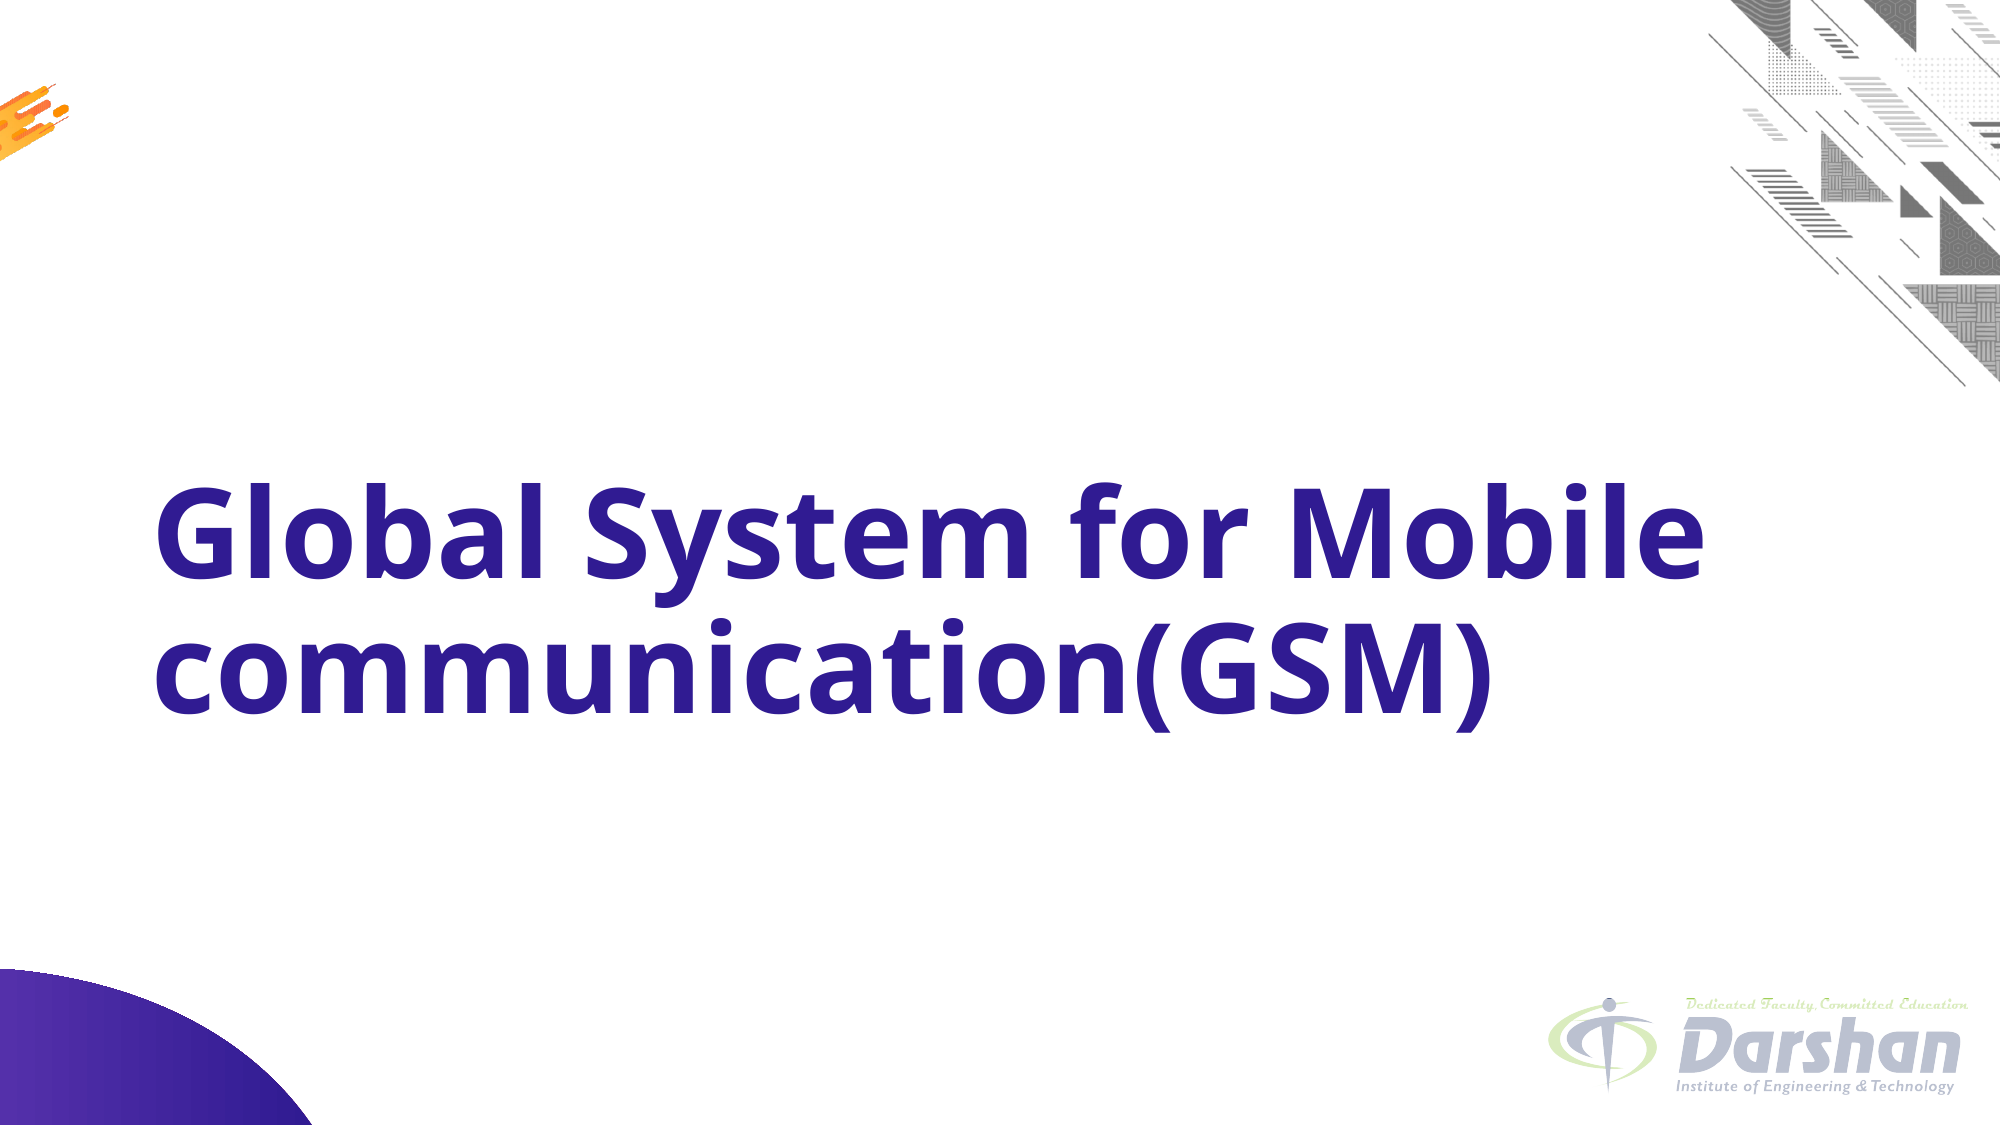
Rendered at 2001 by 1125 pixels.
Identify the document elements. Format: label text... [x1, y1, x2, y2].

title Global System for Mobile communication(GSM) [136, 280, 1862, 749]
table_header In soft handoff, at least one of the links is kept when radio links are added and removed to the mobile station. [1548, 998, 1968, 1095]
picture [0, 65, 90, 193]
